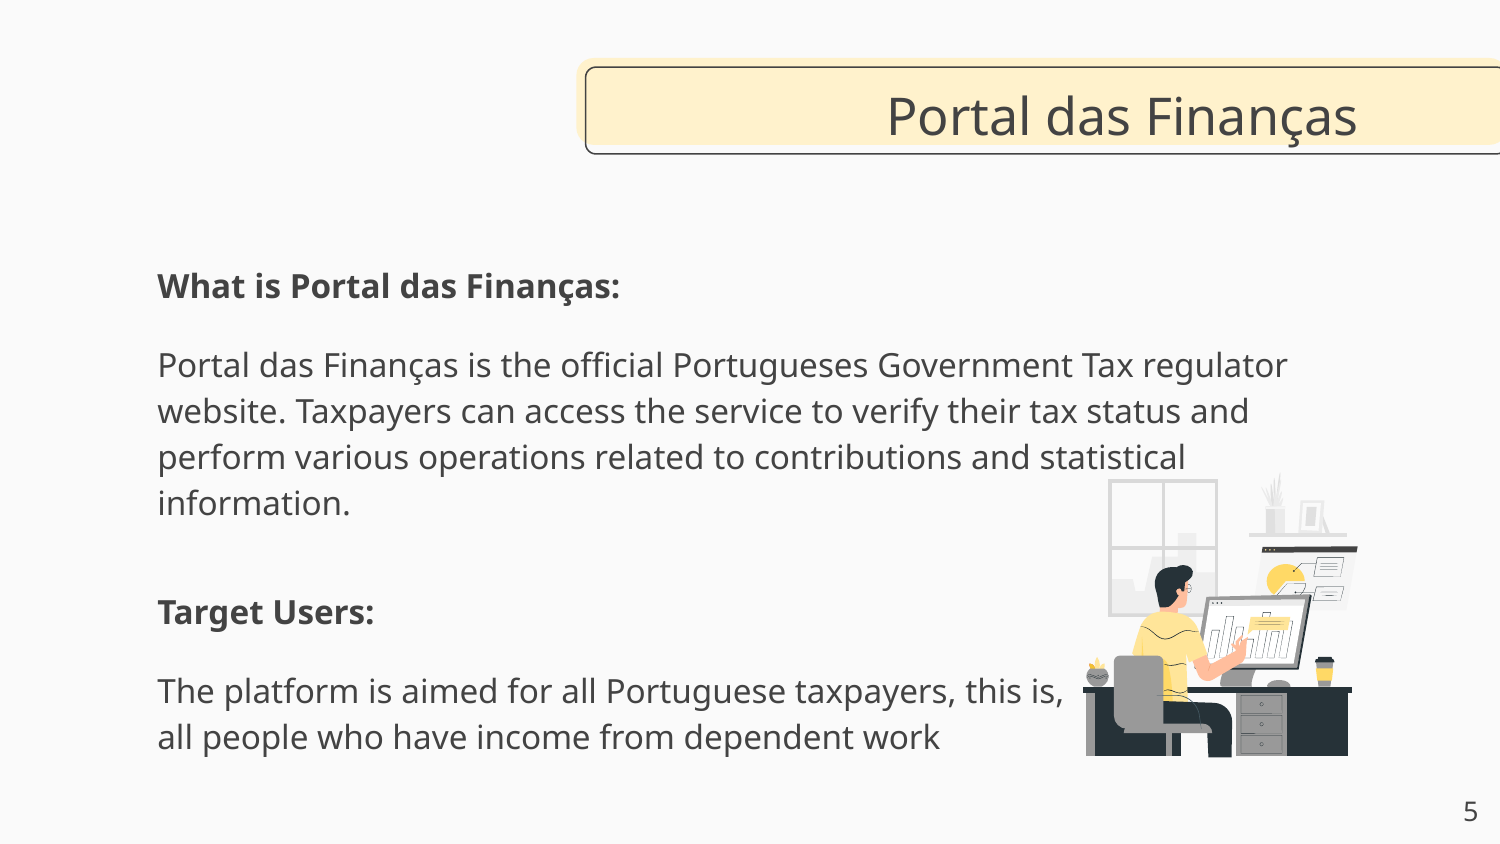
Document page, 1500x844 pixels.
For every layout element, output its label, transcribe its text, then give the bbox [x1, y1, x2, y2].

slide_number ‹#› [1403, 779, 1494, 844]
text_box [1082, 471, 1358, 758]
title Portal das Finanças [749, 75, 1374, 154]
subtitle What is Portal das Finanças: Portal das Finanças is the official Portugueses Government Tax regulator website. Taxpayers can access the service to verify their tax status and perform various operations related to contributions and statistical information. Target Users: The platform is aimed for all Portuguese taxpayers, this is, all people who have income from dependent work [142, 226, 1358, 742]
